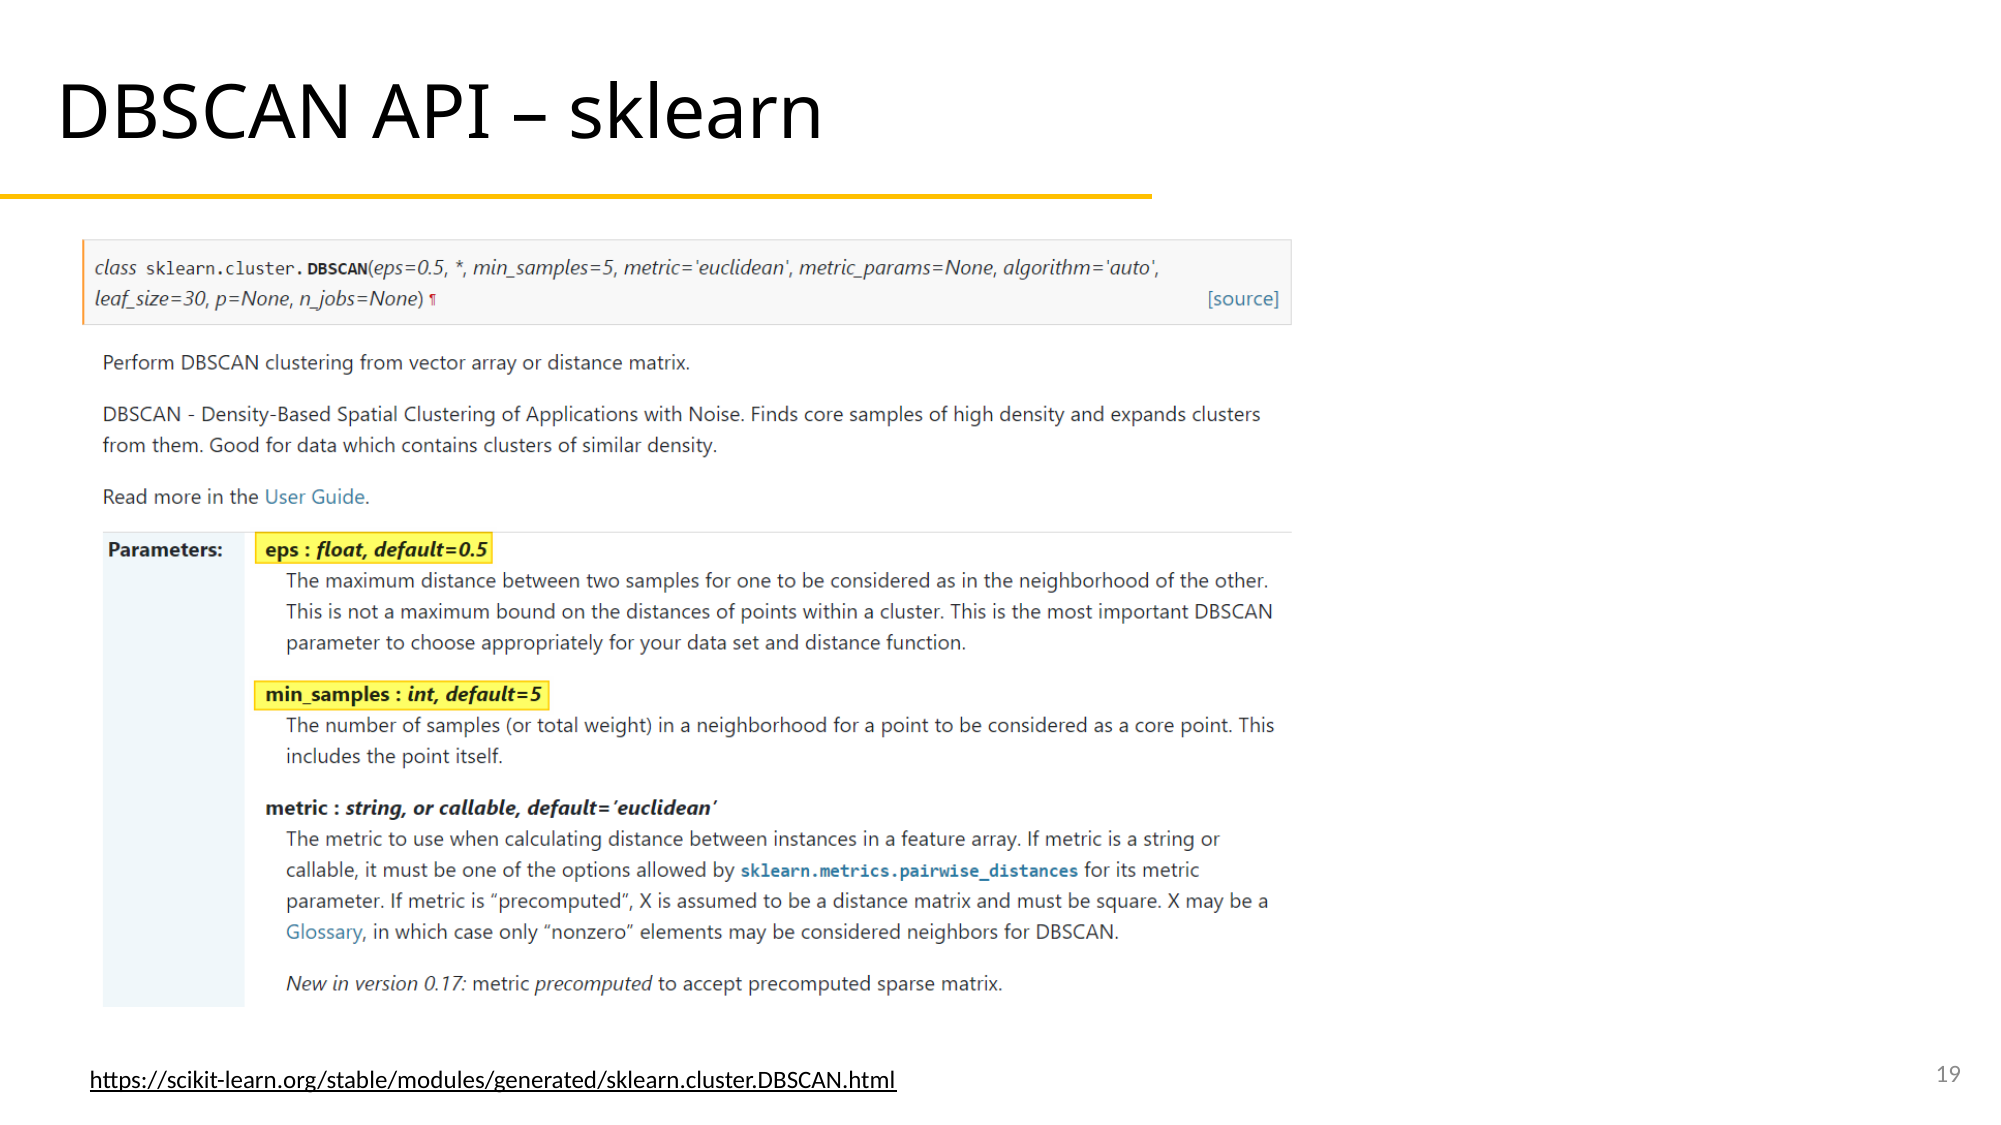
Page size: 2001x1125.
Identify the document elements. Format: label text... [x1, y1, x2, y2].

slide_number 19 [1526, 1042, 1977, 1103]
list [74, 229, 1329, 1007]
text_box https://scikit-learn.org/stable/modules/generated/sklearn.cluster.DBSCAN.html [74, 1056, 967, 1101]
title DBSCAN API – sklearn [41, 35, 1767, 194]
